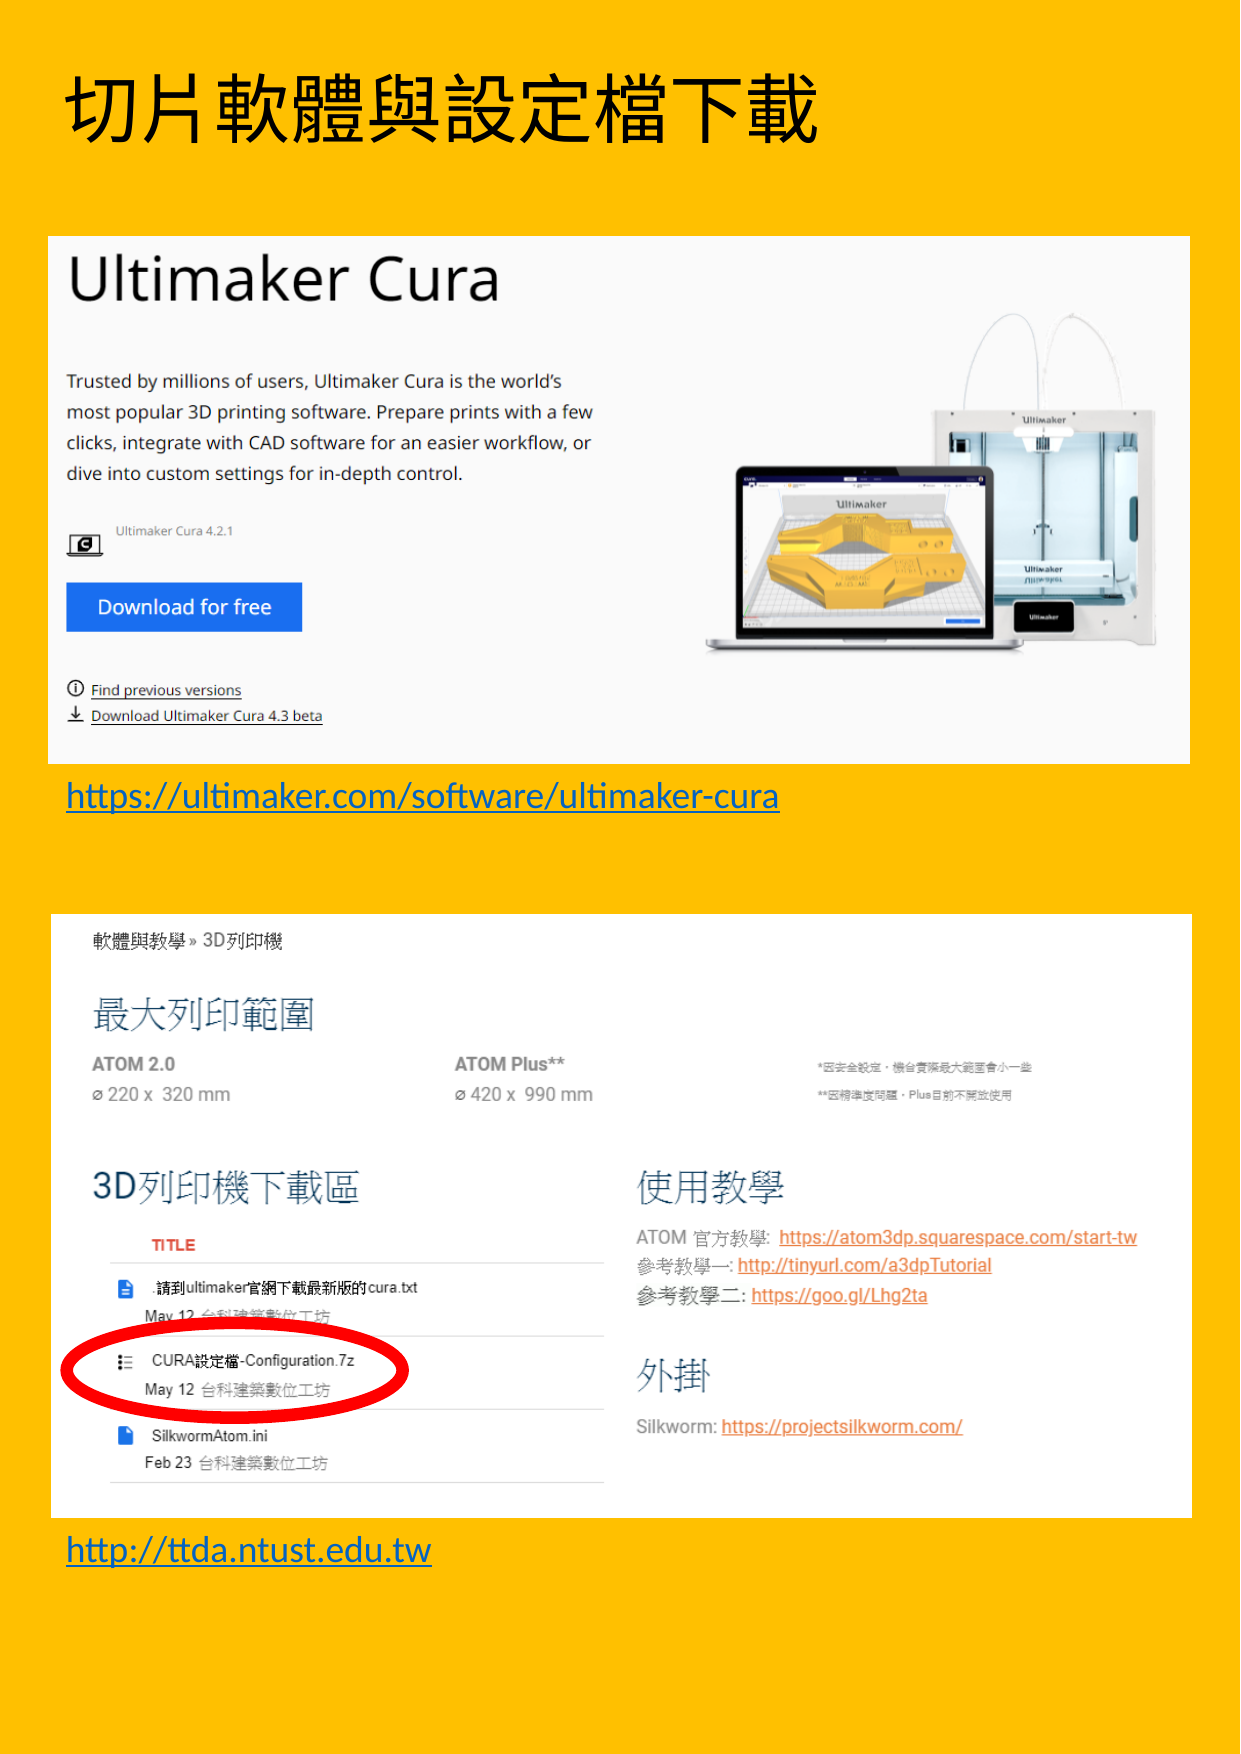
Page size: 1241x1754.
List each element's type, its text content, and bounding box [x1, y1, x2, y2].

text_box https://ultimaker.com/software/ultimaker-cura [51, 764, 859, 824]
text_box http://ttda.ntust.edu.tw [51, 1518, 859, 1578]
title 切片軟體與設定檔下載 [48, 39, 1118, 186]
picture [50, 914, 1192, 1518]
picture [48, 236, 1190, 764]
